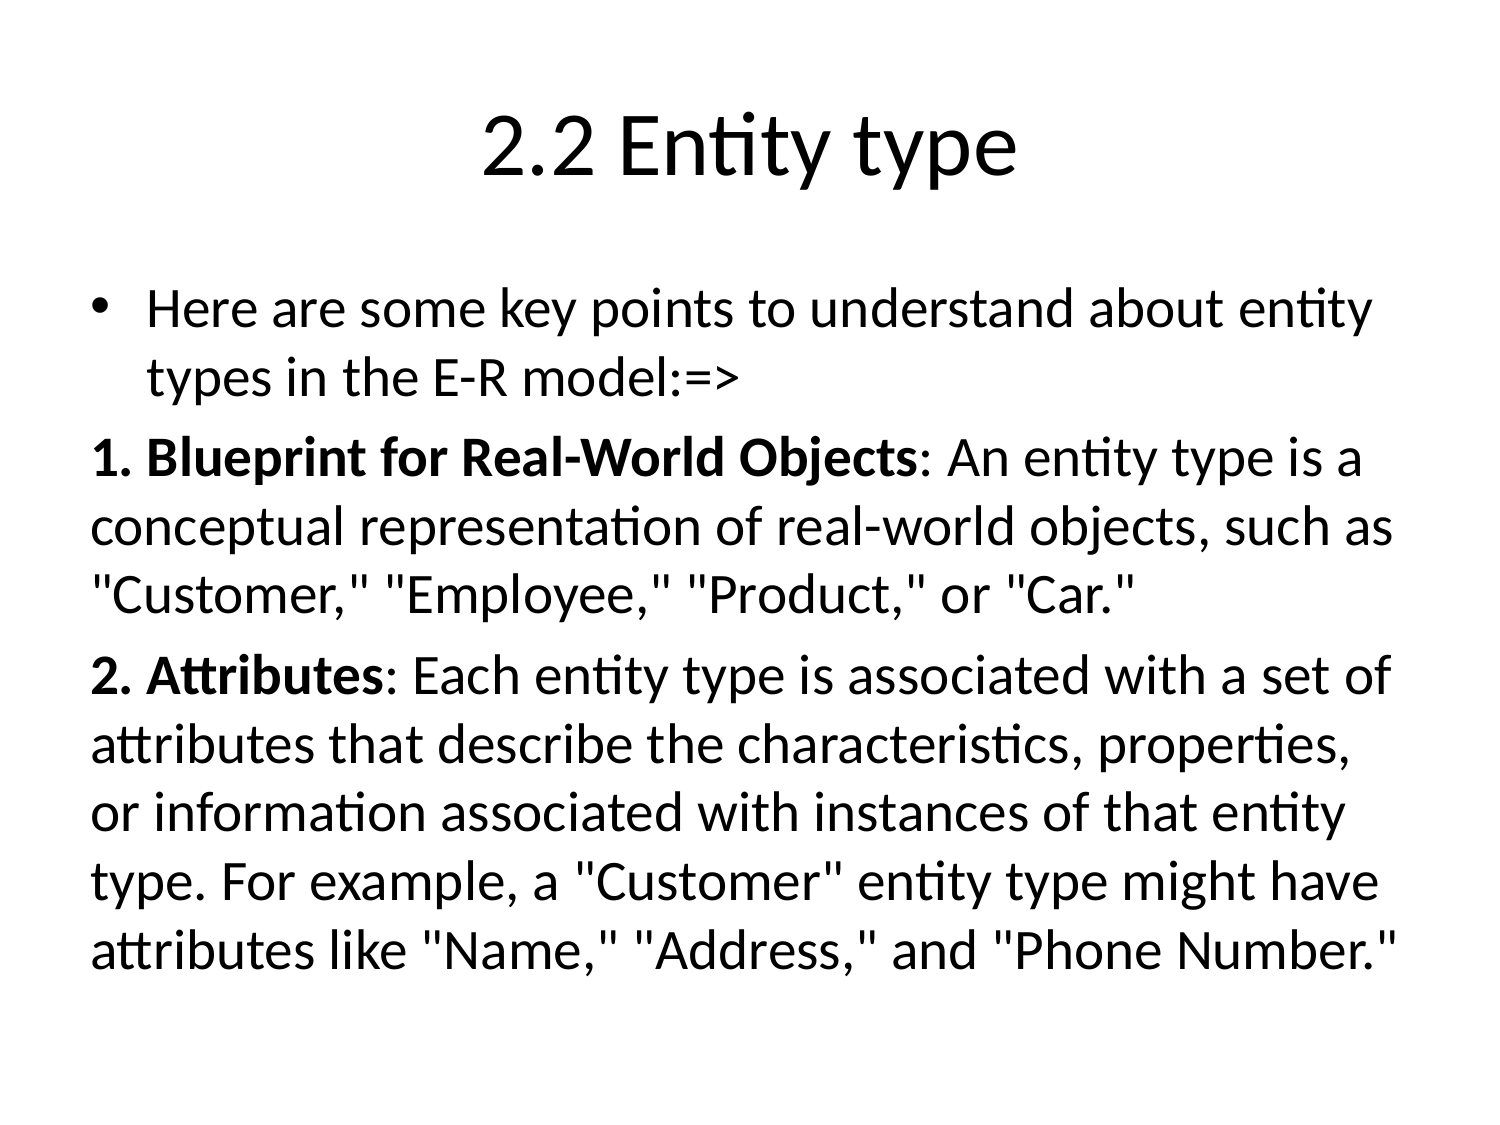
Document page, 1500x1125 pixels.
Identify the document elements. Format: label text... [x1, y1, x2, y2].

list Here are some key points to understand about entity types in the E-R model:=> 1. Blueprint for Real-World Objects: An entity type is a conceptual representation of real-world objects, such as "Customer," "Employee," "Product," or "Car." 2. Attributes: Each entity type is associated with a set of attributes that describe the characteristics, properties, or information associated with instances of that entity type. For example, a "Customer" entity type might have attributes like "Name," "Address," and "Phone Number." [75, 262, 1425, 1005]
title 2.2 Entity type [75, 45, 1425, 233]
